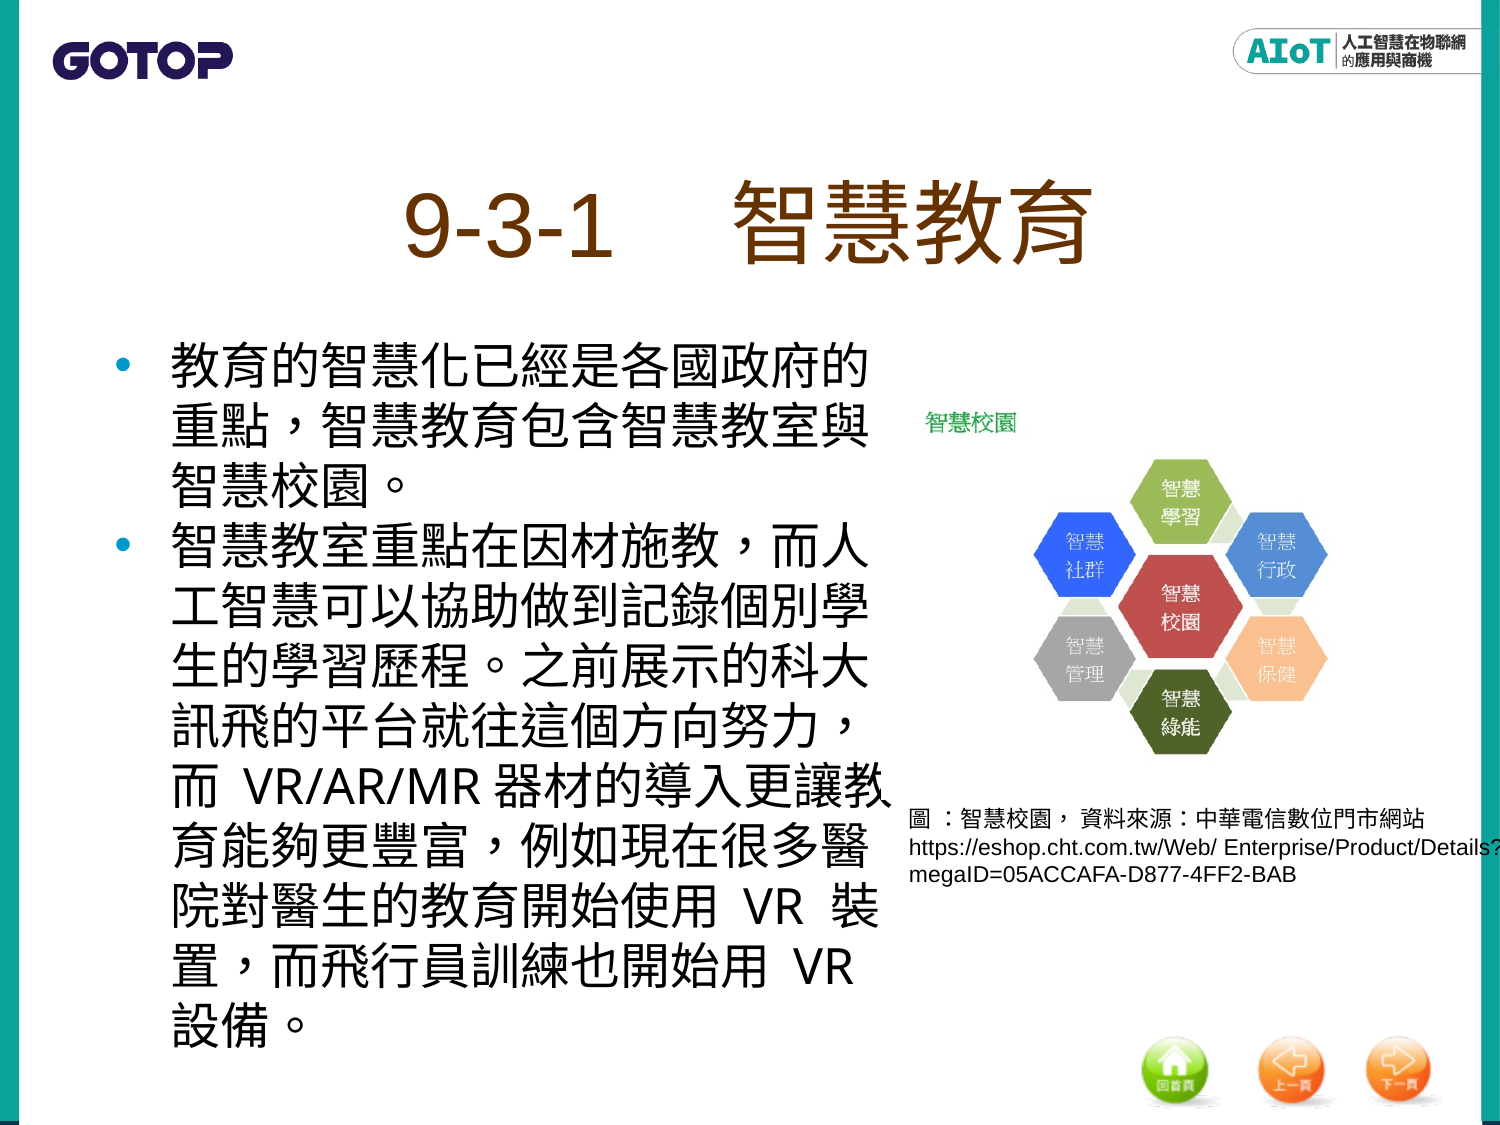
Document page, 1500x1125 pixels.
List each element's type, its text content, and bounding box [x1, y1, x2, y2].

picture [0, 327, 1500, 1125]
title 9-3-1 智慧教育 [0, 114, 1500, 327]
text_box 教育的智慧化已經是各國政府的重點，智慧教育包含智慧教室與智慧校園。 智慧教室重點在因材施教，而人工智慧可以協助做到記錄個別學生的學習歷程。之前展示的科大訊飛的平台就往這個方向努力，而 VR/AR/MR器材的導入更讓教育能夠更豐富，例如現在很多醫院對醫生的教育開始使用 VR 裝置，而飛行員訓練也開始用 VR 設備。 [99, 326, 913, 1122]
text_box 圖 ：智慧校園， 資料來源：中華電信數位門市網站https://eshop.cht.com.tw/Web/ Enterprise/Product/Details?megaID=05ACCAFA-D877-4FF2-BAB [894, 769, 1500, 1005]
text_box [1136, 1029, 1442, 1113]
picture [0, 0, 1500, 114]
picture [881, 327, 1500, 800]
